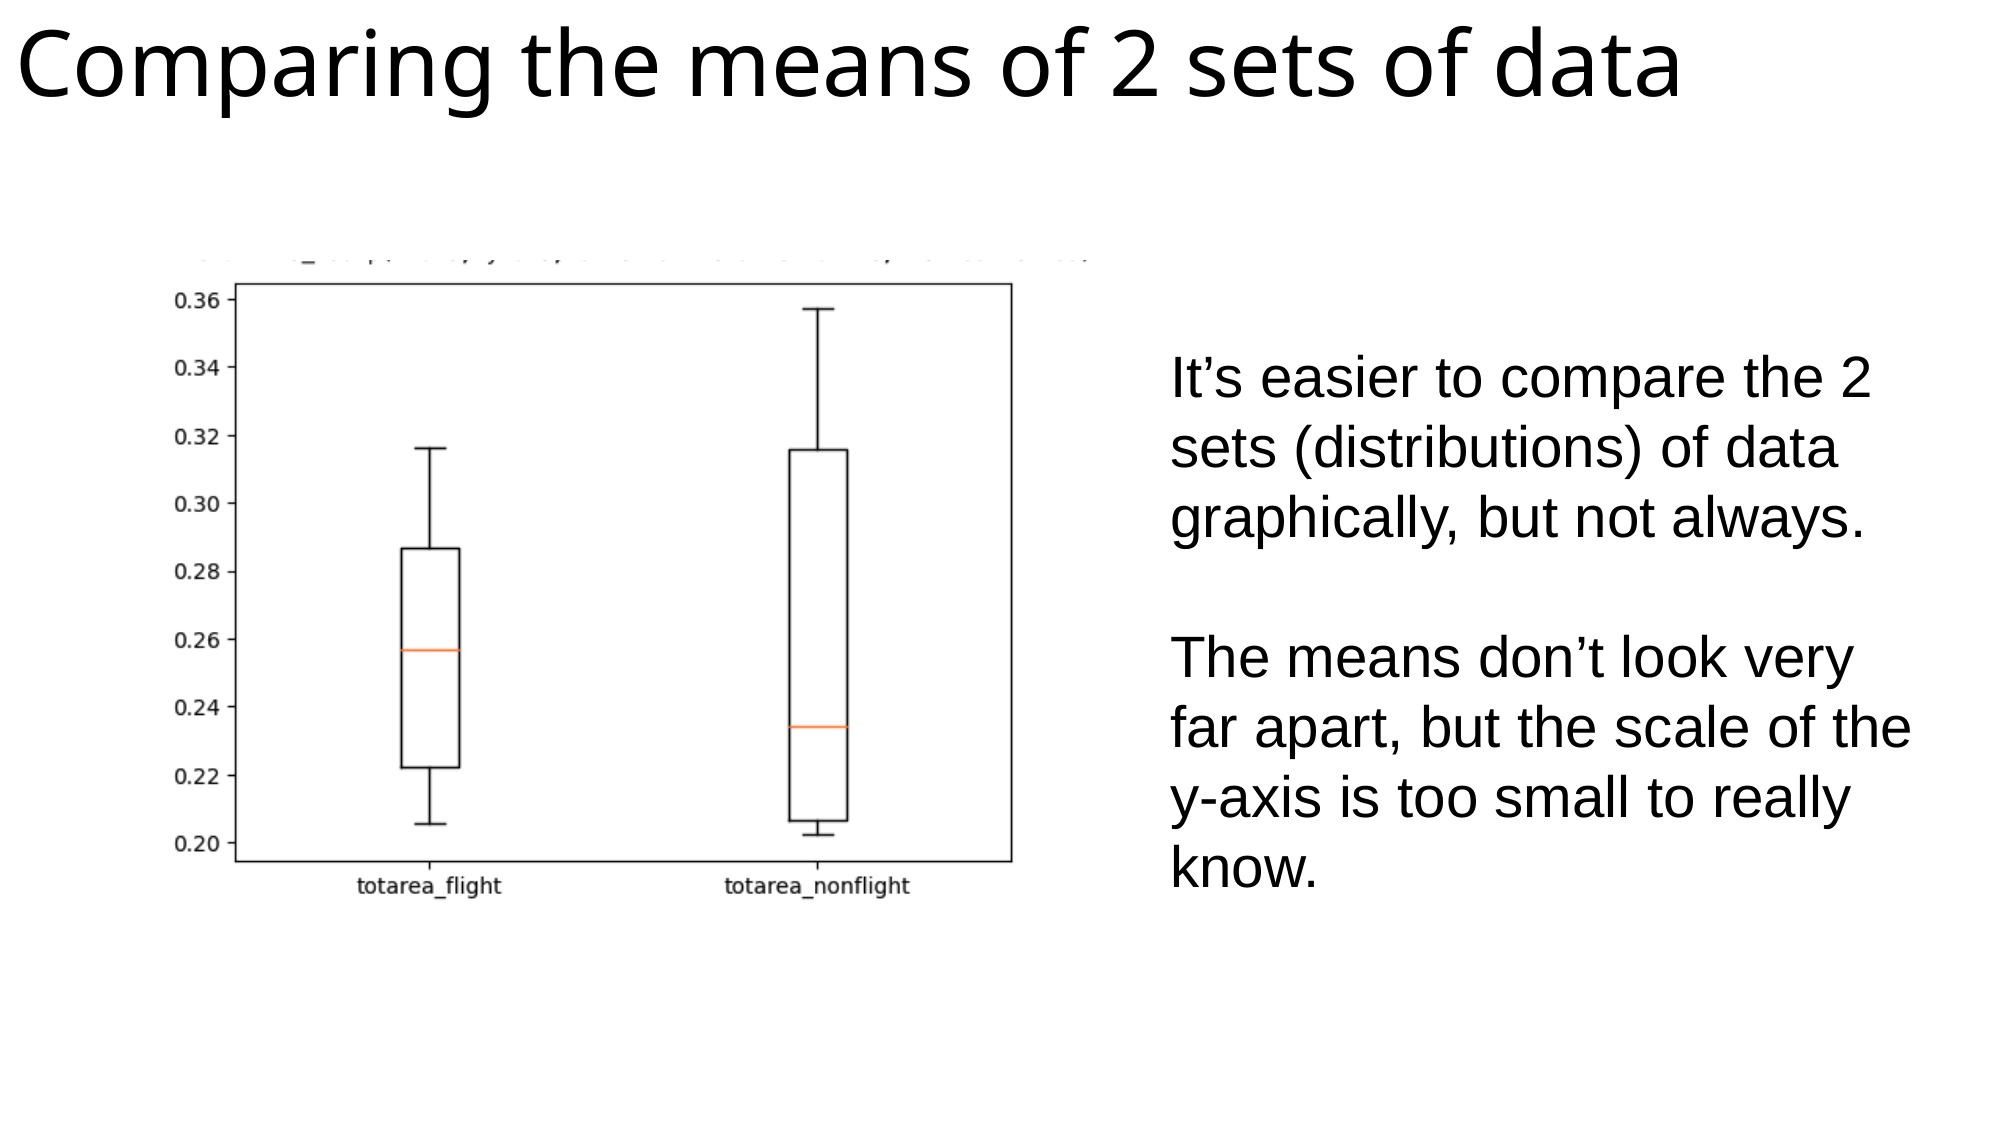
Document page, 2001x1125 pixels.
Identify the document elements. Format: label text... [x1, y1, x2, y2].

text_box It’s easier to compare the 2 sets (distributions) of data graphically, but not always. The means don’t look very far apart, but the scale of the y-axis is too small to really know. [1155, 324, 1942, 936]
title Comparing the means of 2 sets of data [0, 0, 2000, 134]
picture [146, 260, 1094, 919]
